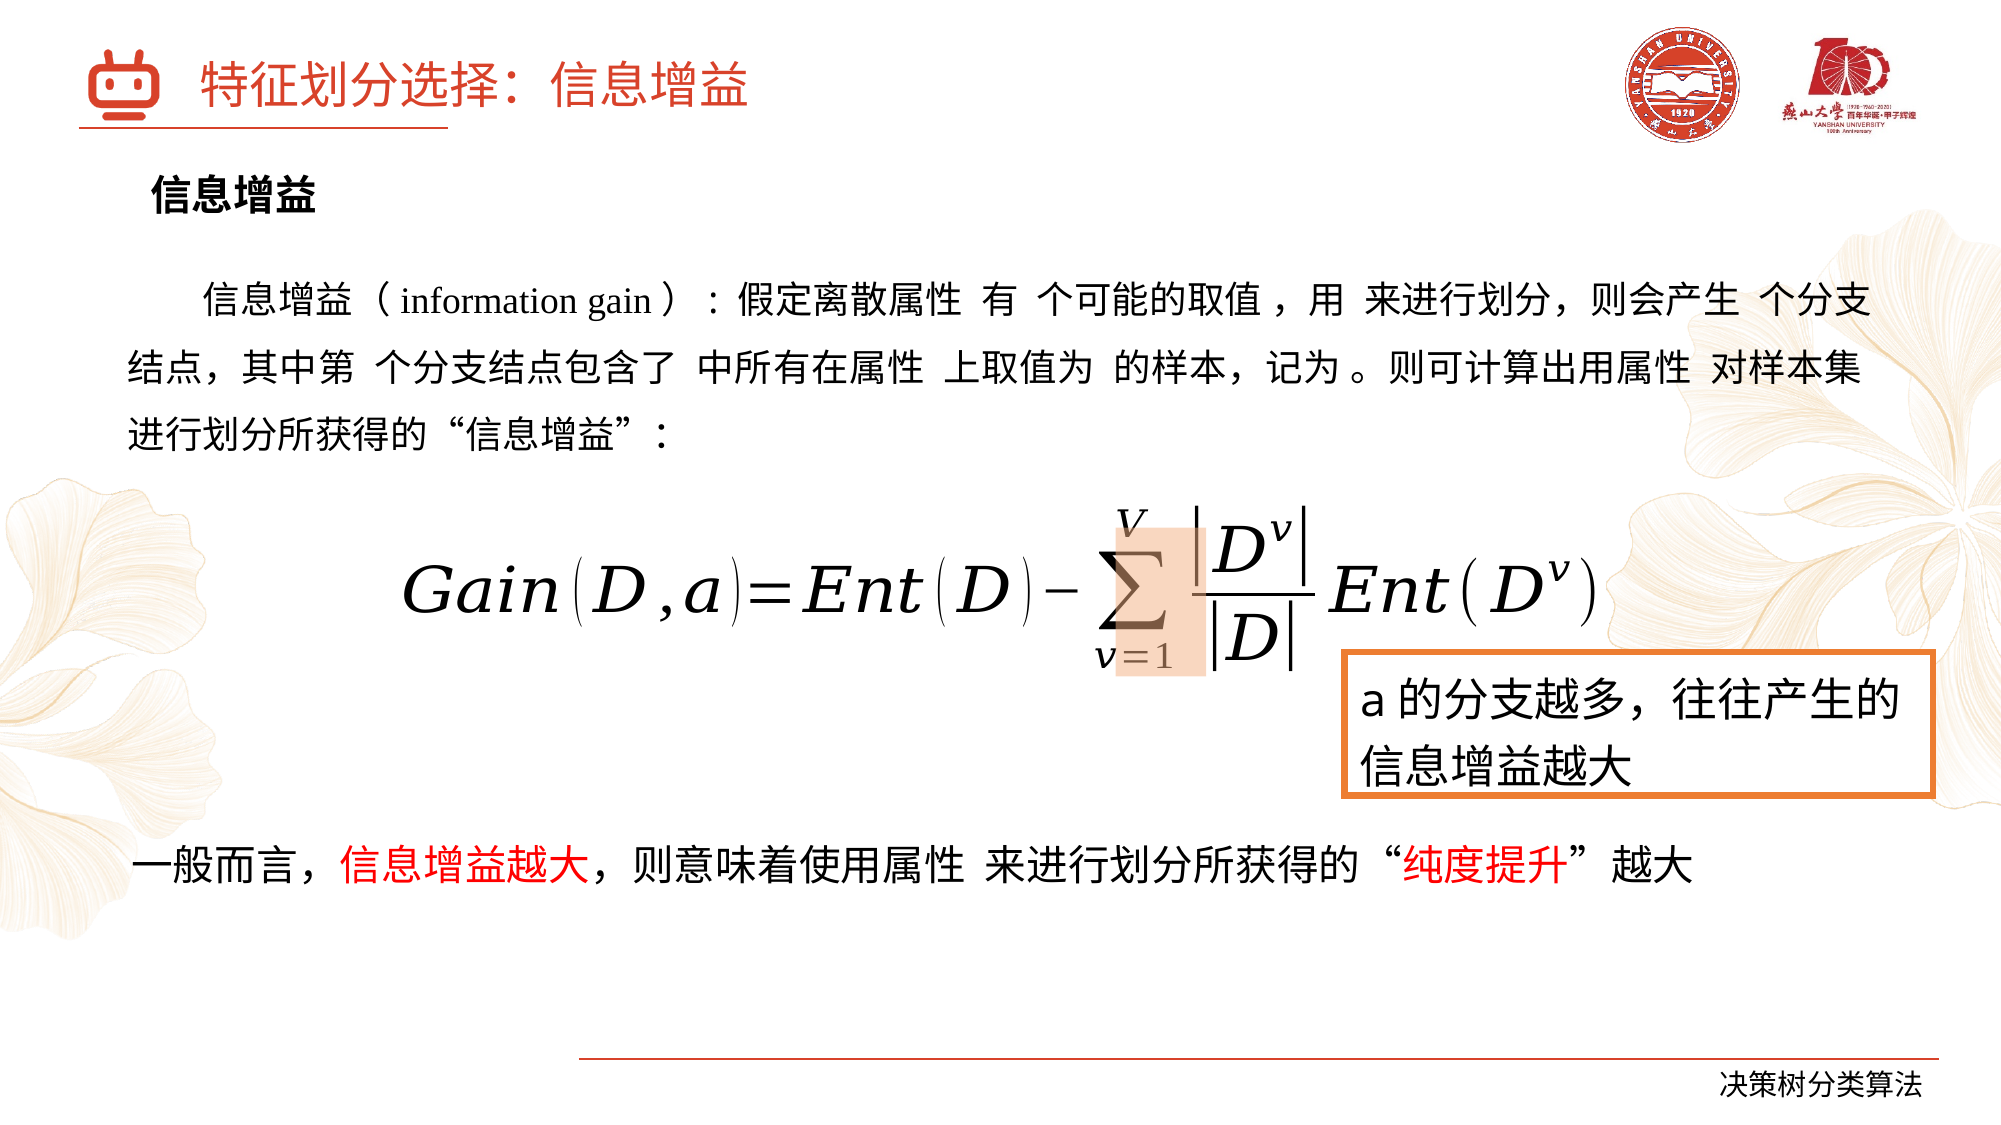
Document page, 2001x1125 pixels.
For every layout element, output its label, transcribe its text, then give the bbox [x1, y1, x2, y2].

picture [174, 364, 193, 370]
picture [1529, 188, 2001, 855]
text_box a的分支越多，往往产生的信息增益越大 [1343, 677, 1529, 797]
text_box 信息增益 [135, 161, 792, 227]
picture [78, 39, 169, 127]
picture [0, 330, 389, 1012]
text_box 特征划分选择：信息增益 [184, 46, 765, 121]
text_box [1624, 22, 1939, 147]
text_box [401, 501, 1599, 677]
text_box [578, 1059, 1939, 1110]
